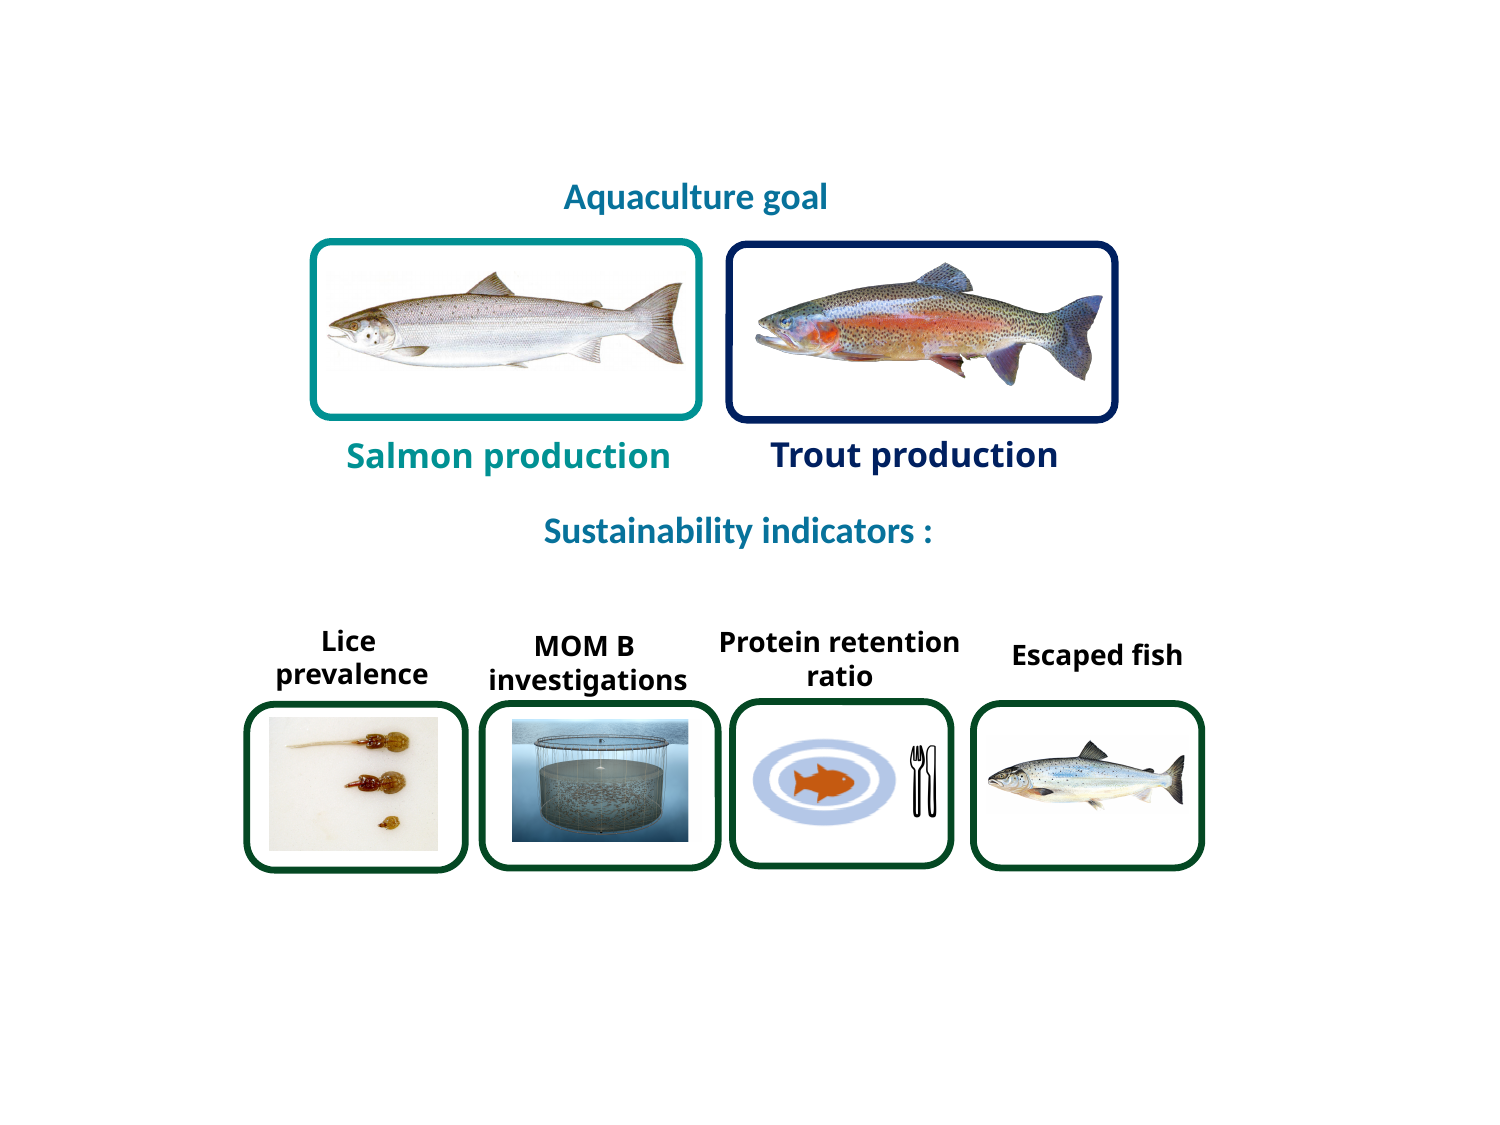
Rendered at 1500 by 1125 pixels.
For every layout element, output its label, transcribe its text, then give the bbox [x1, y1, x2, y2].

text_box Sustainability indicators : [528, 499, 990, 559]
text_box [973, 703, 1202, 868]
text_box [246, 704, 466, 871]
picture [512, 719, 702, 842]
picture [755, 262, 1103, 386]
text_box Salmon production [318, 427, 700, 482]
picture [326, 271, 686, 372]
text_box MOM B investigations [413, 622, 763, 703]
text_box [313, 241, 700, 418]
picture [748, 722, 966, 856]
text_box Aquaculture goal [548, 164, 977, 225]
text_box Lice prevalence [243, 617, 461, 697]
text_box Trout production [714, 427, 1115, 481]
picture [269, 717, 438, 851]
text_box Escaped fish [968, 630, 1227, 677]
picture [986, 735, 1189, 814]
text_box [482, 703, 719, 869]
text_box [732, 701, 952, 866]
text_box Protein retention ratio [704, 618, 976, 698]
text_box [729, 244, 1115, 420]
